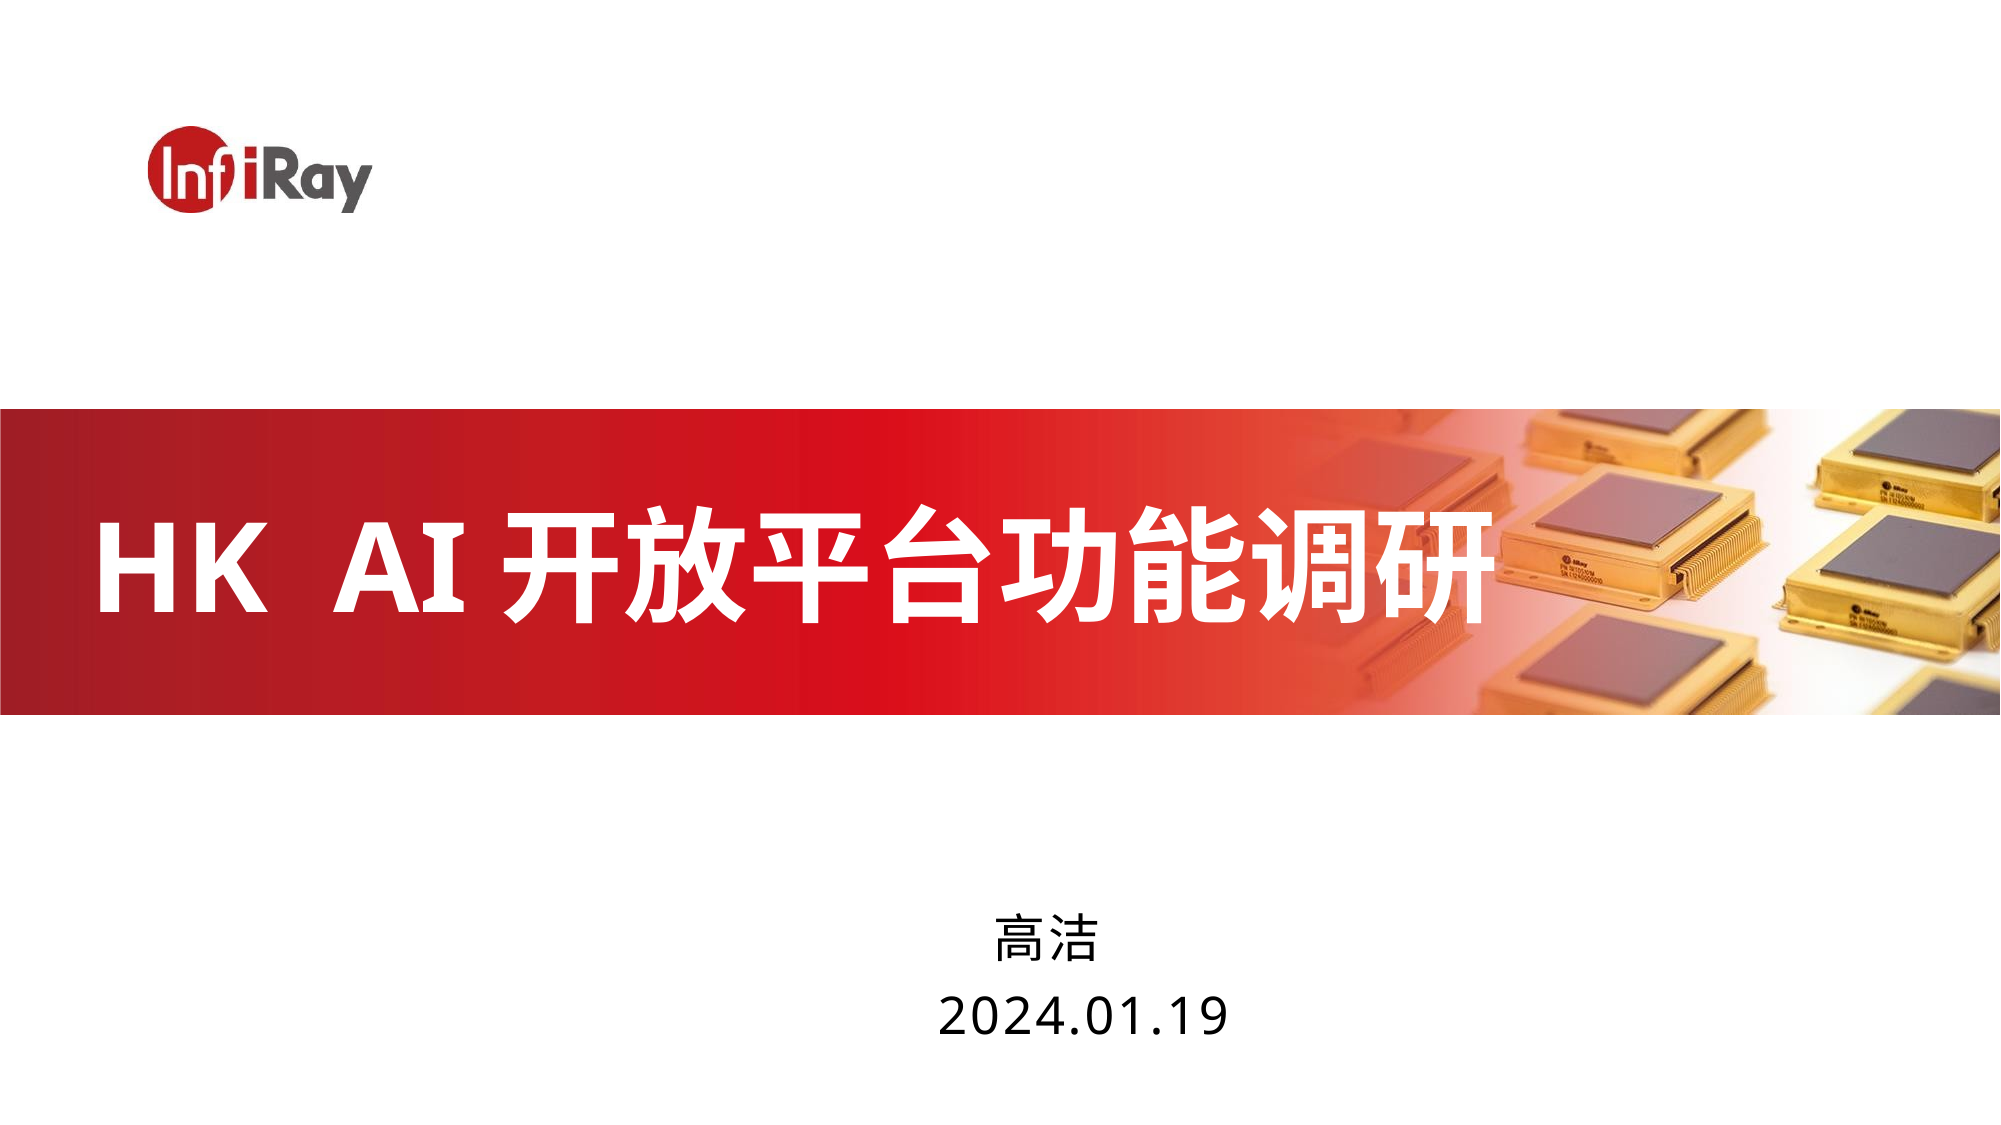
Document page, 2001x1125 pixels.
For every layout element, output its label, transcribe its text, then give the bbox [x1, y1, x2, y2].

text_box HK AI开放平台功能调研 [87, 485, 1849, 638]
picture [147, 126, 373, 213]
text_box 高洁 2024.01.19 [867, 891, 1250, 1046]
picture [0, 409, 2000, 715]
